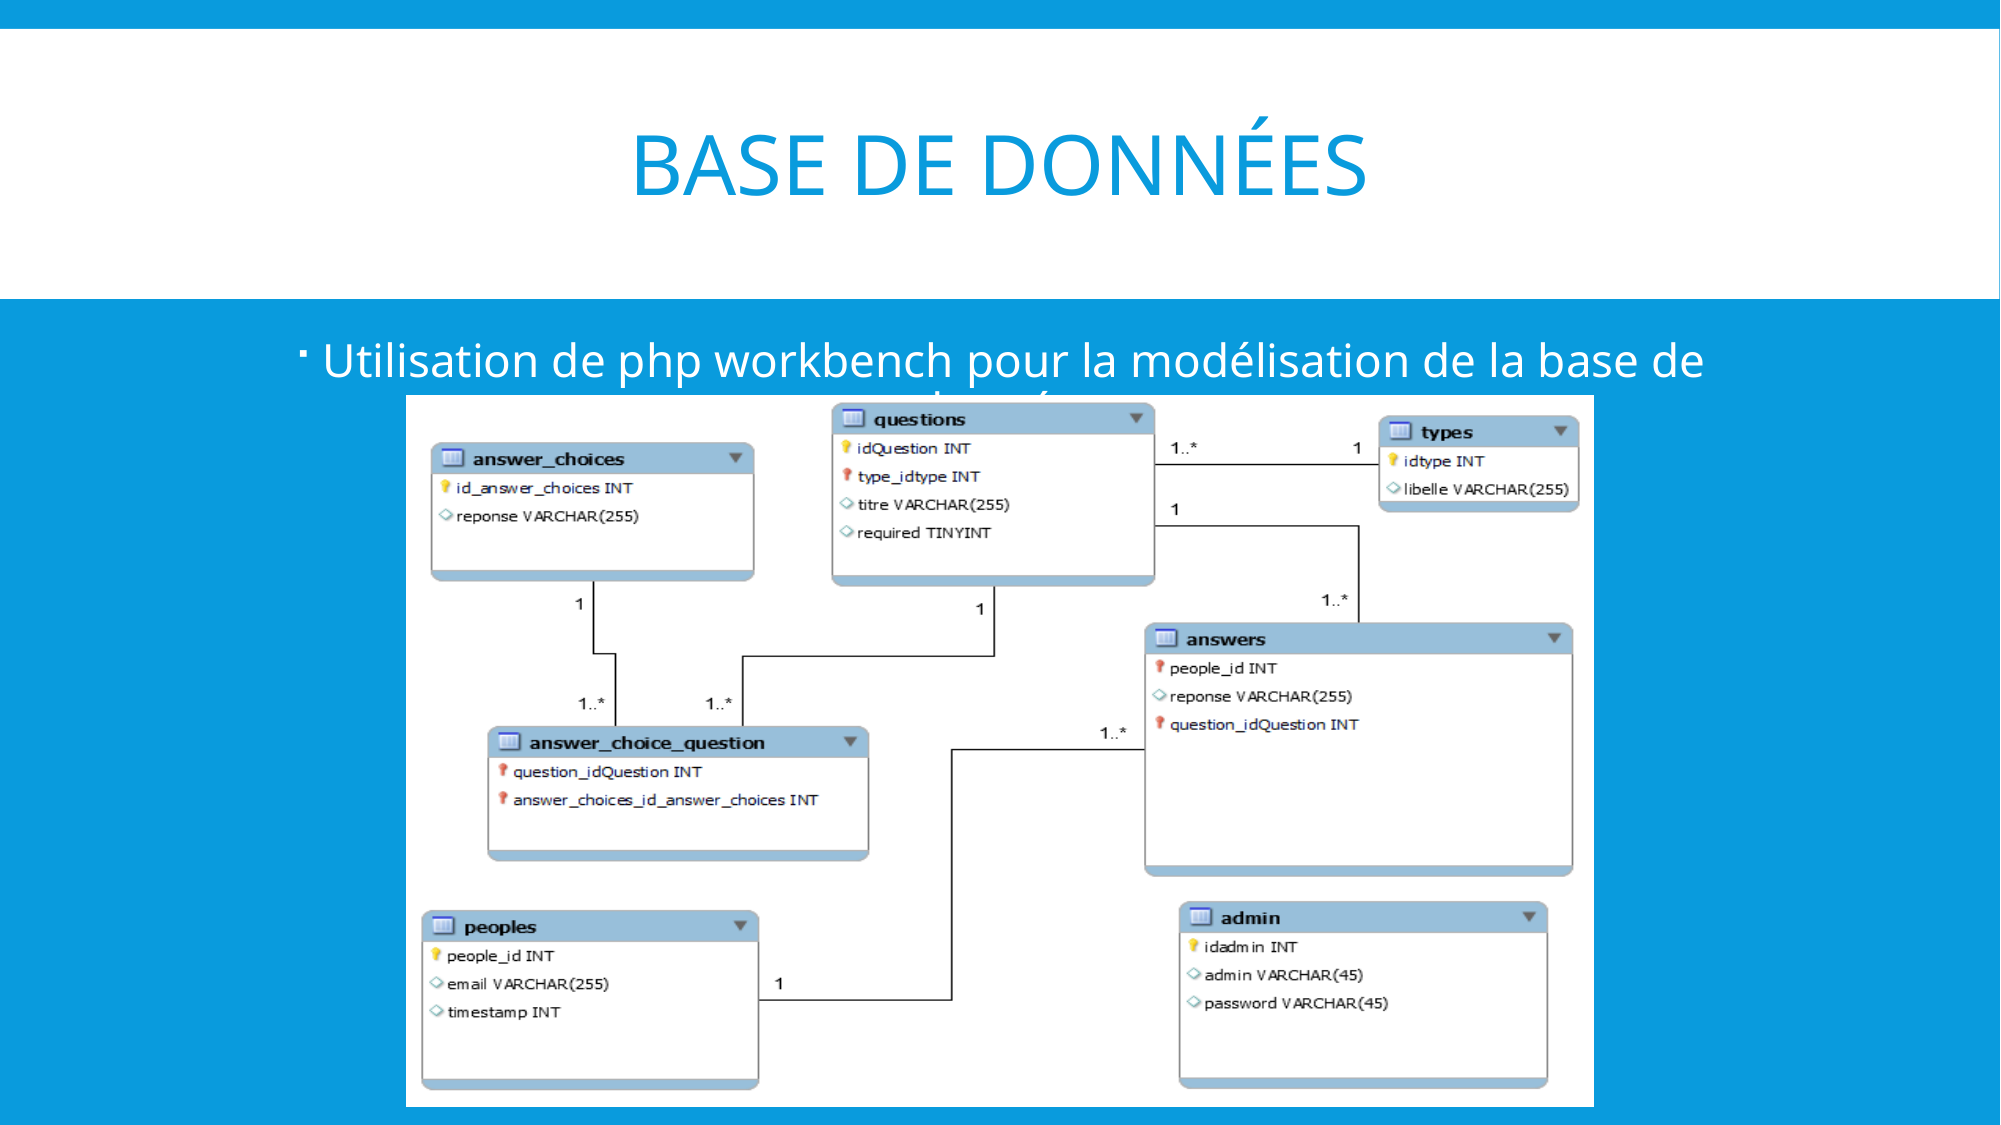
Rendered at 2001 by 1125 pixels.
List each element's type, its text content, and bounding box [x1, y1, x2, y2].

title Base de données [197, 46, 1803, 295]
list Utilisation de php workbench pour la modélisation de la base de données. [197, 329, 1803, 1020]
picture [407, 395, 1593, 1106]
